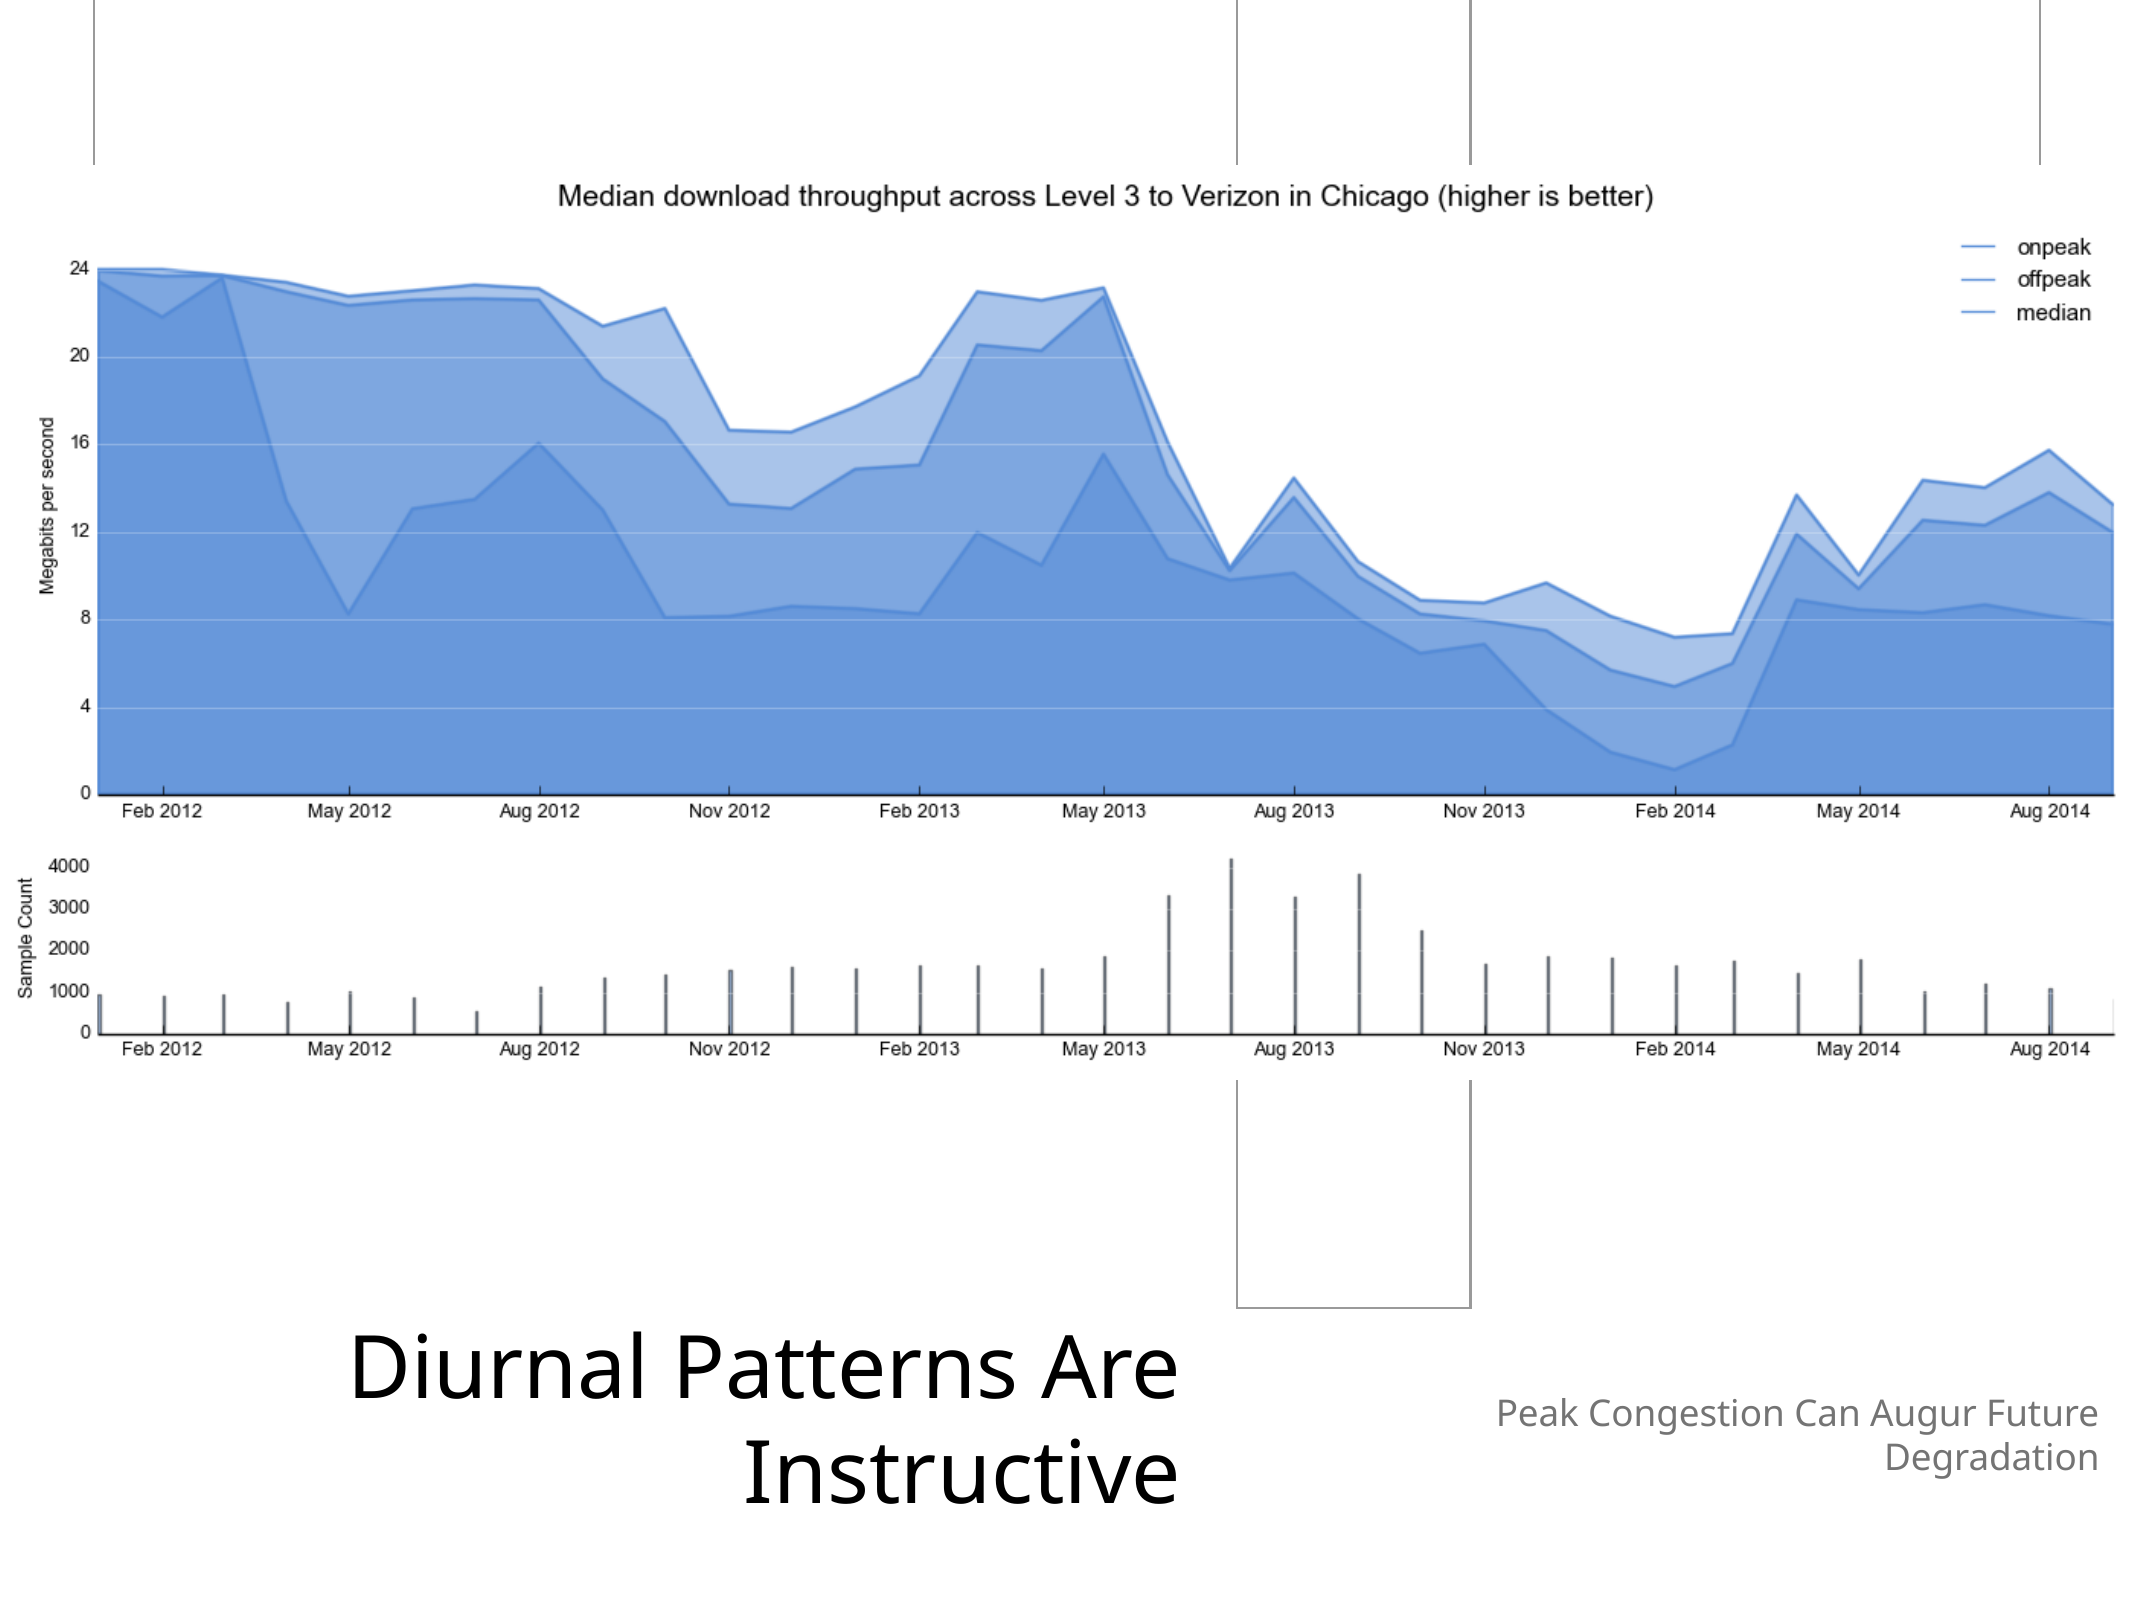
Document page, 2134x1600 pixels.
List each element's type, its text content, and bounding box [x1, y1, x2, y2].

picture [0, 165, 2134, 1081]
text_box Peak Congestion Can Augur Future Degradation [1287, 1389, 2100, 1473]
text_box Diurnal Patterns Are Instructive [231, 1277, 1181, 1556]
